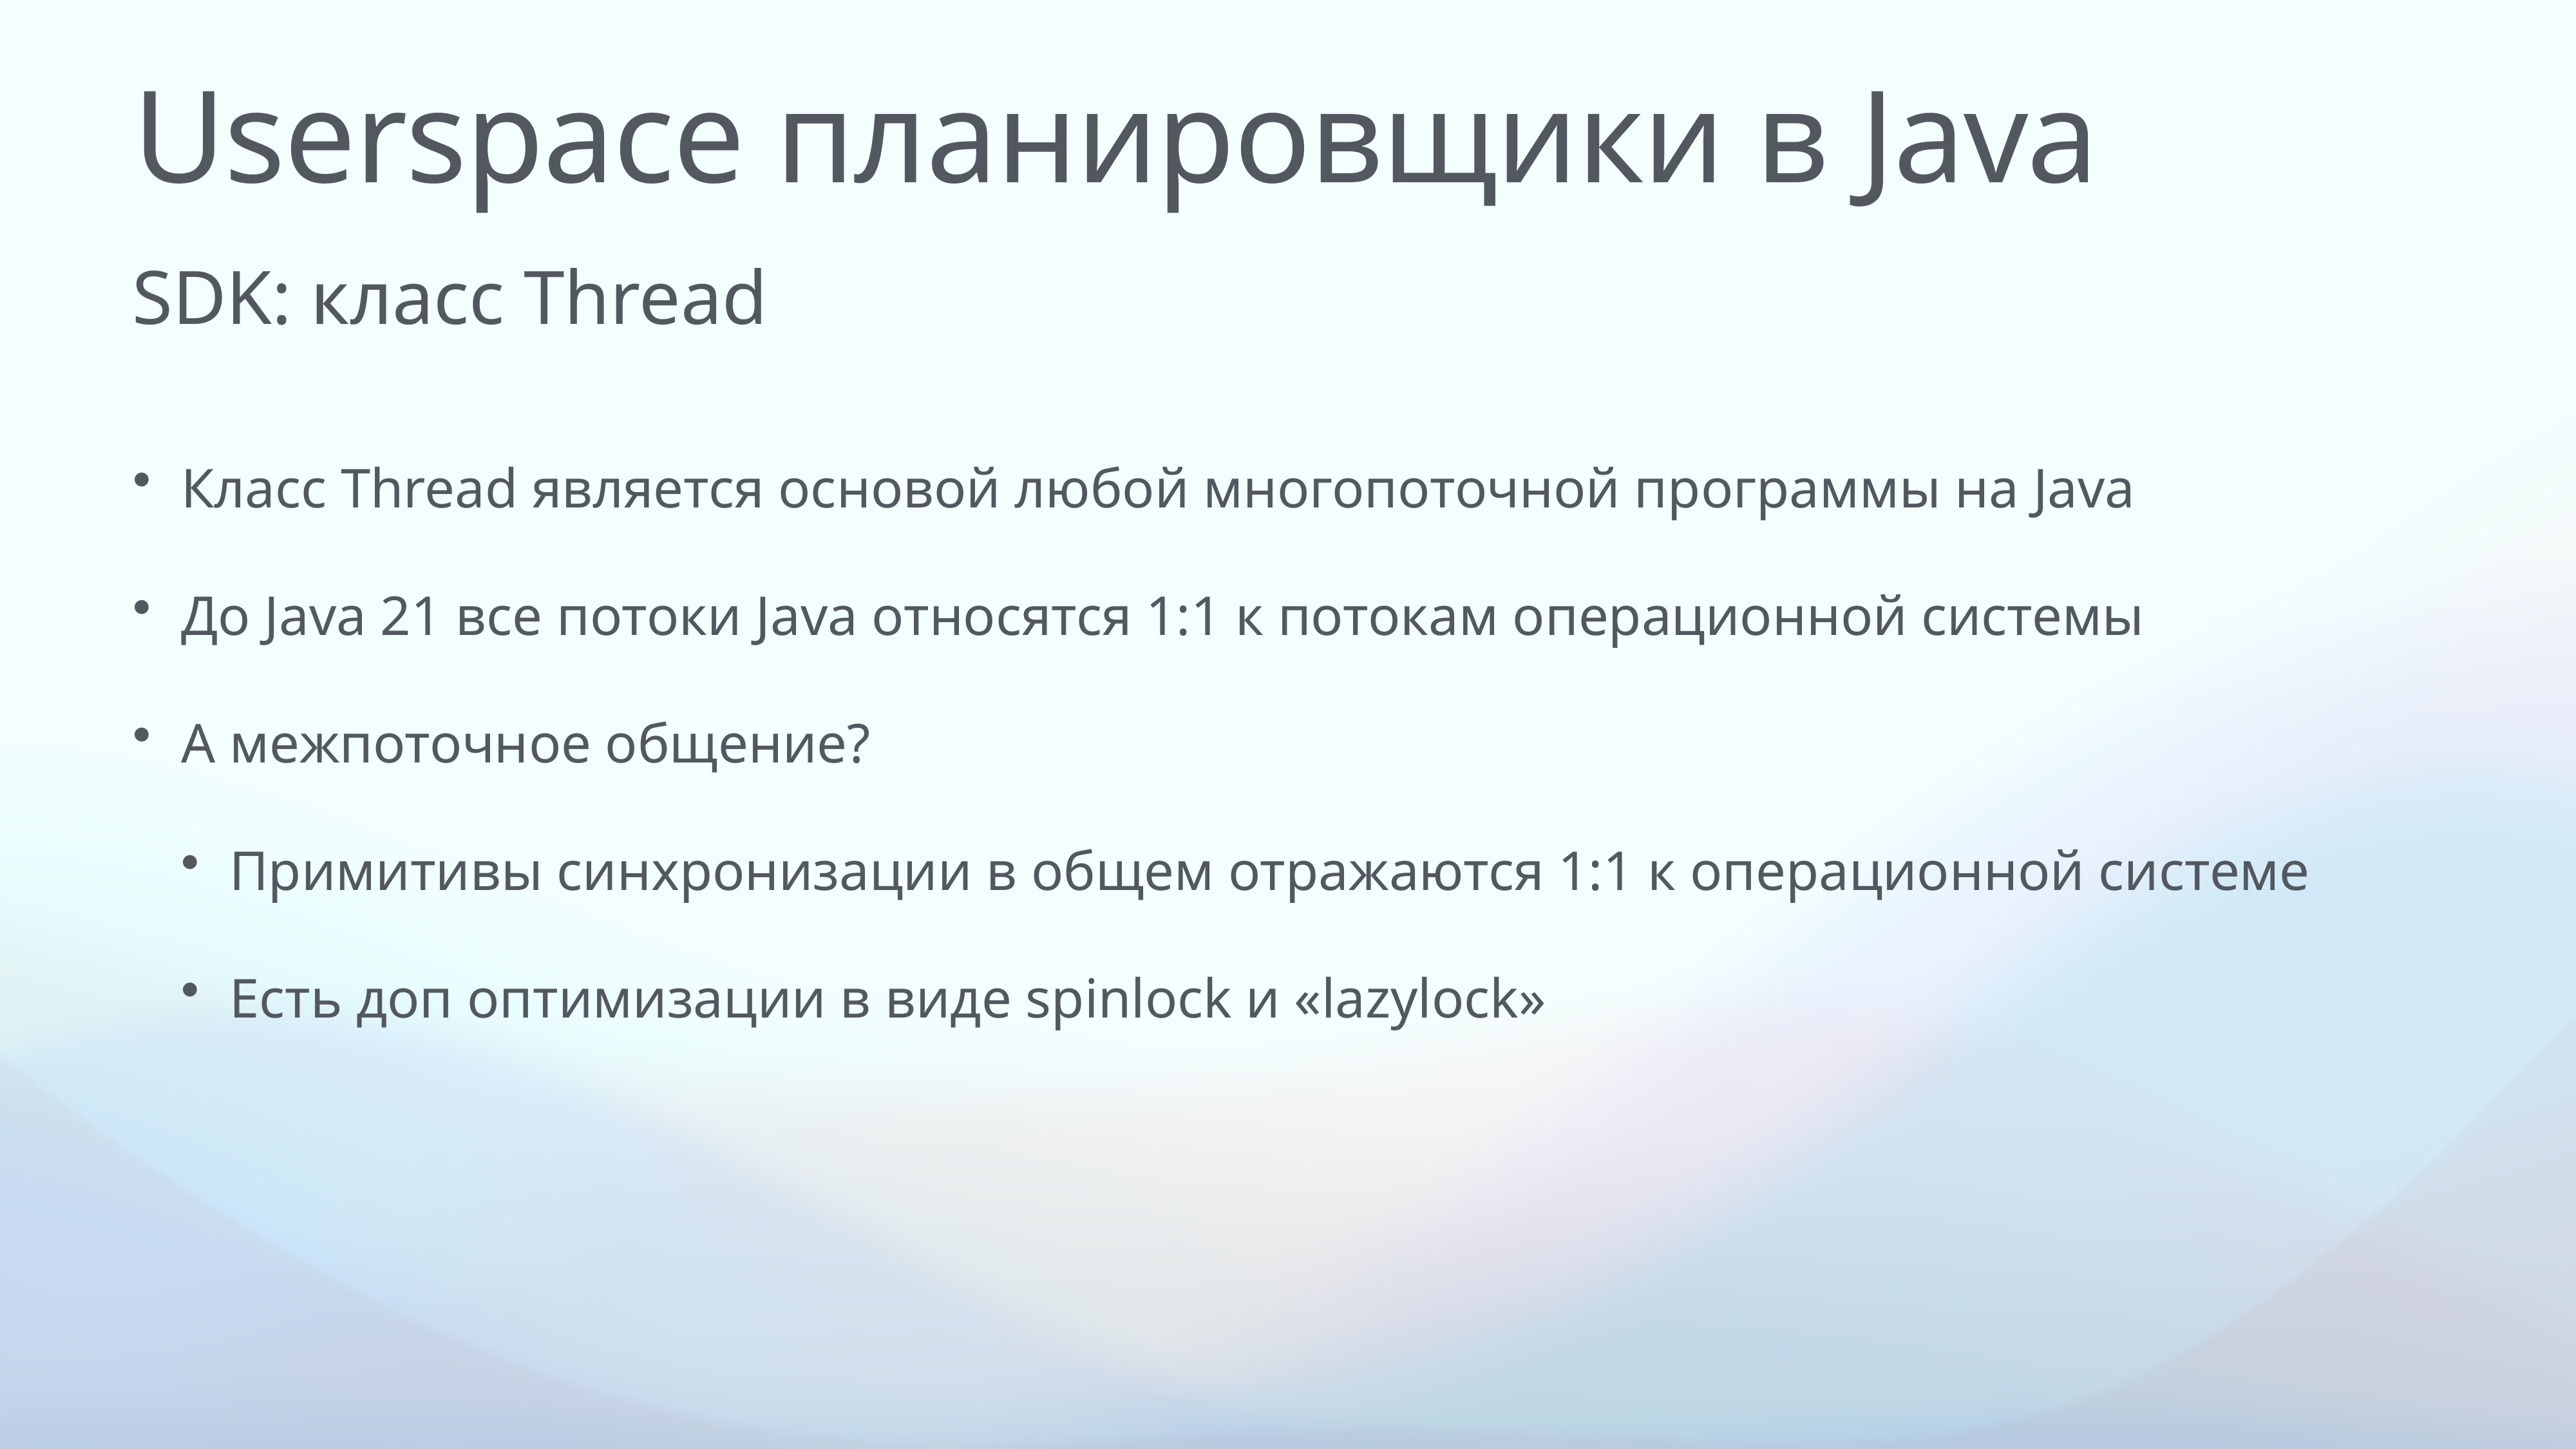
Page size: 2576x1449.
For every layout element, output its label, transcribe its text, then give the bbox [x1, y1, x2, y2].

list SDK: класс Thread [127, 246, 2449, 352]
title Userspace планировщики в Java [127, 66, 2449, 246]
list Класс Thread является основой любой многопоточной программы на Java До Java 21 все потоки Java относятся 1:1 к потокам операционной системы А межпоточное общение? Примитивы синхронизации в общем отражаются 1:1 к операционной системе Есть доп оптимизации в виде spinlock и «lazylock» [127, 448, 2449, 1321]
picture [0, 0, 2576, 1449]
